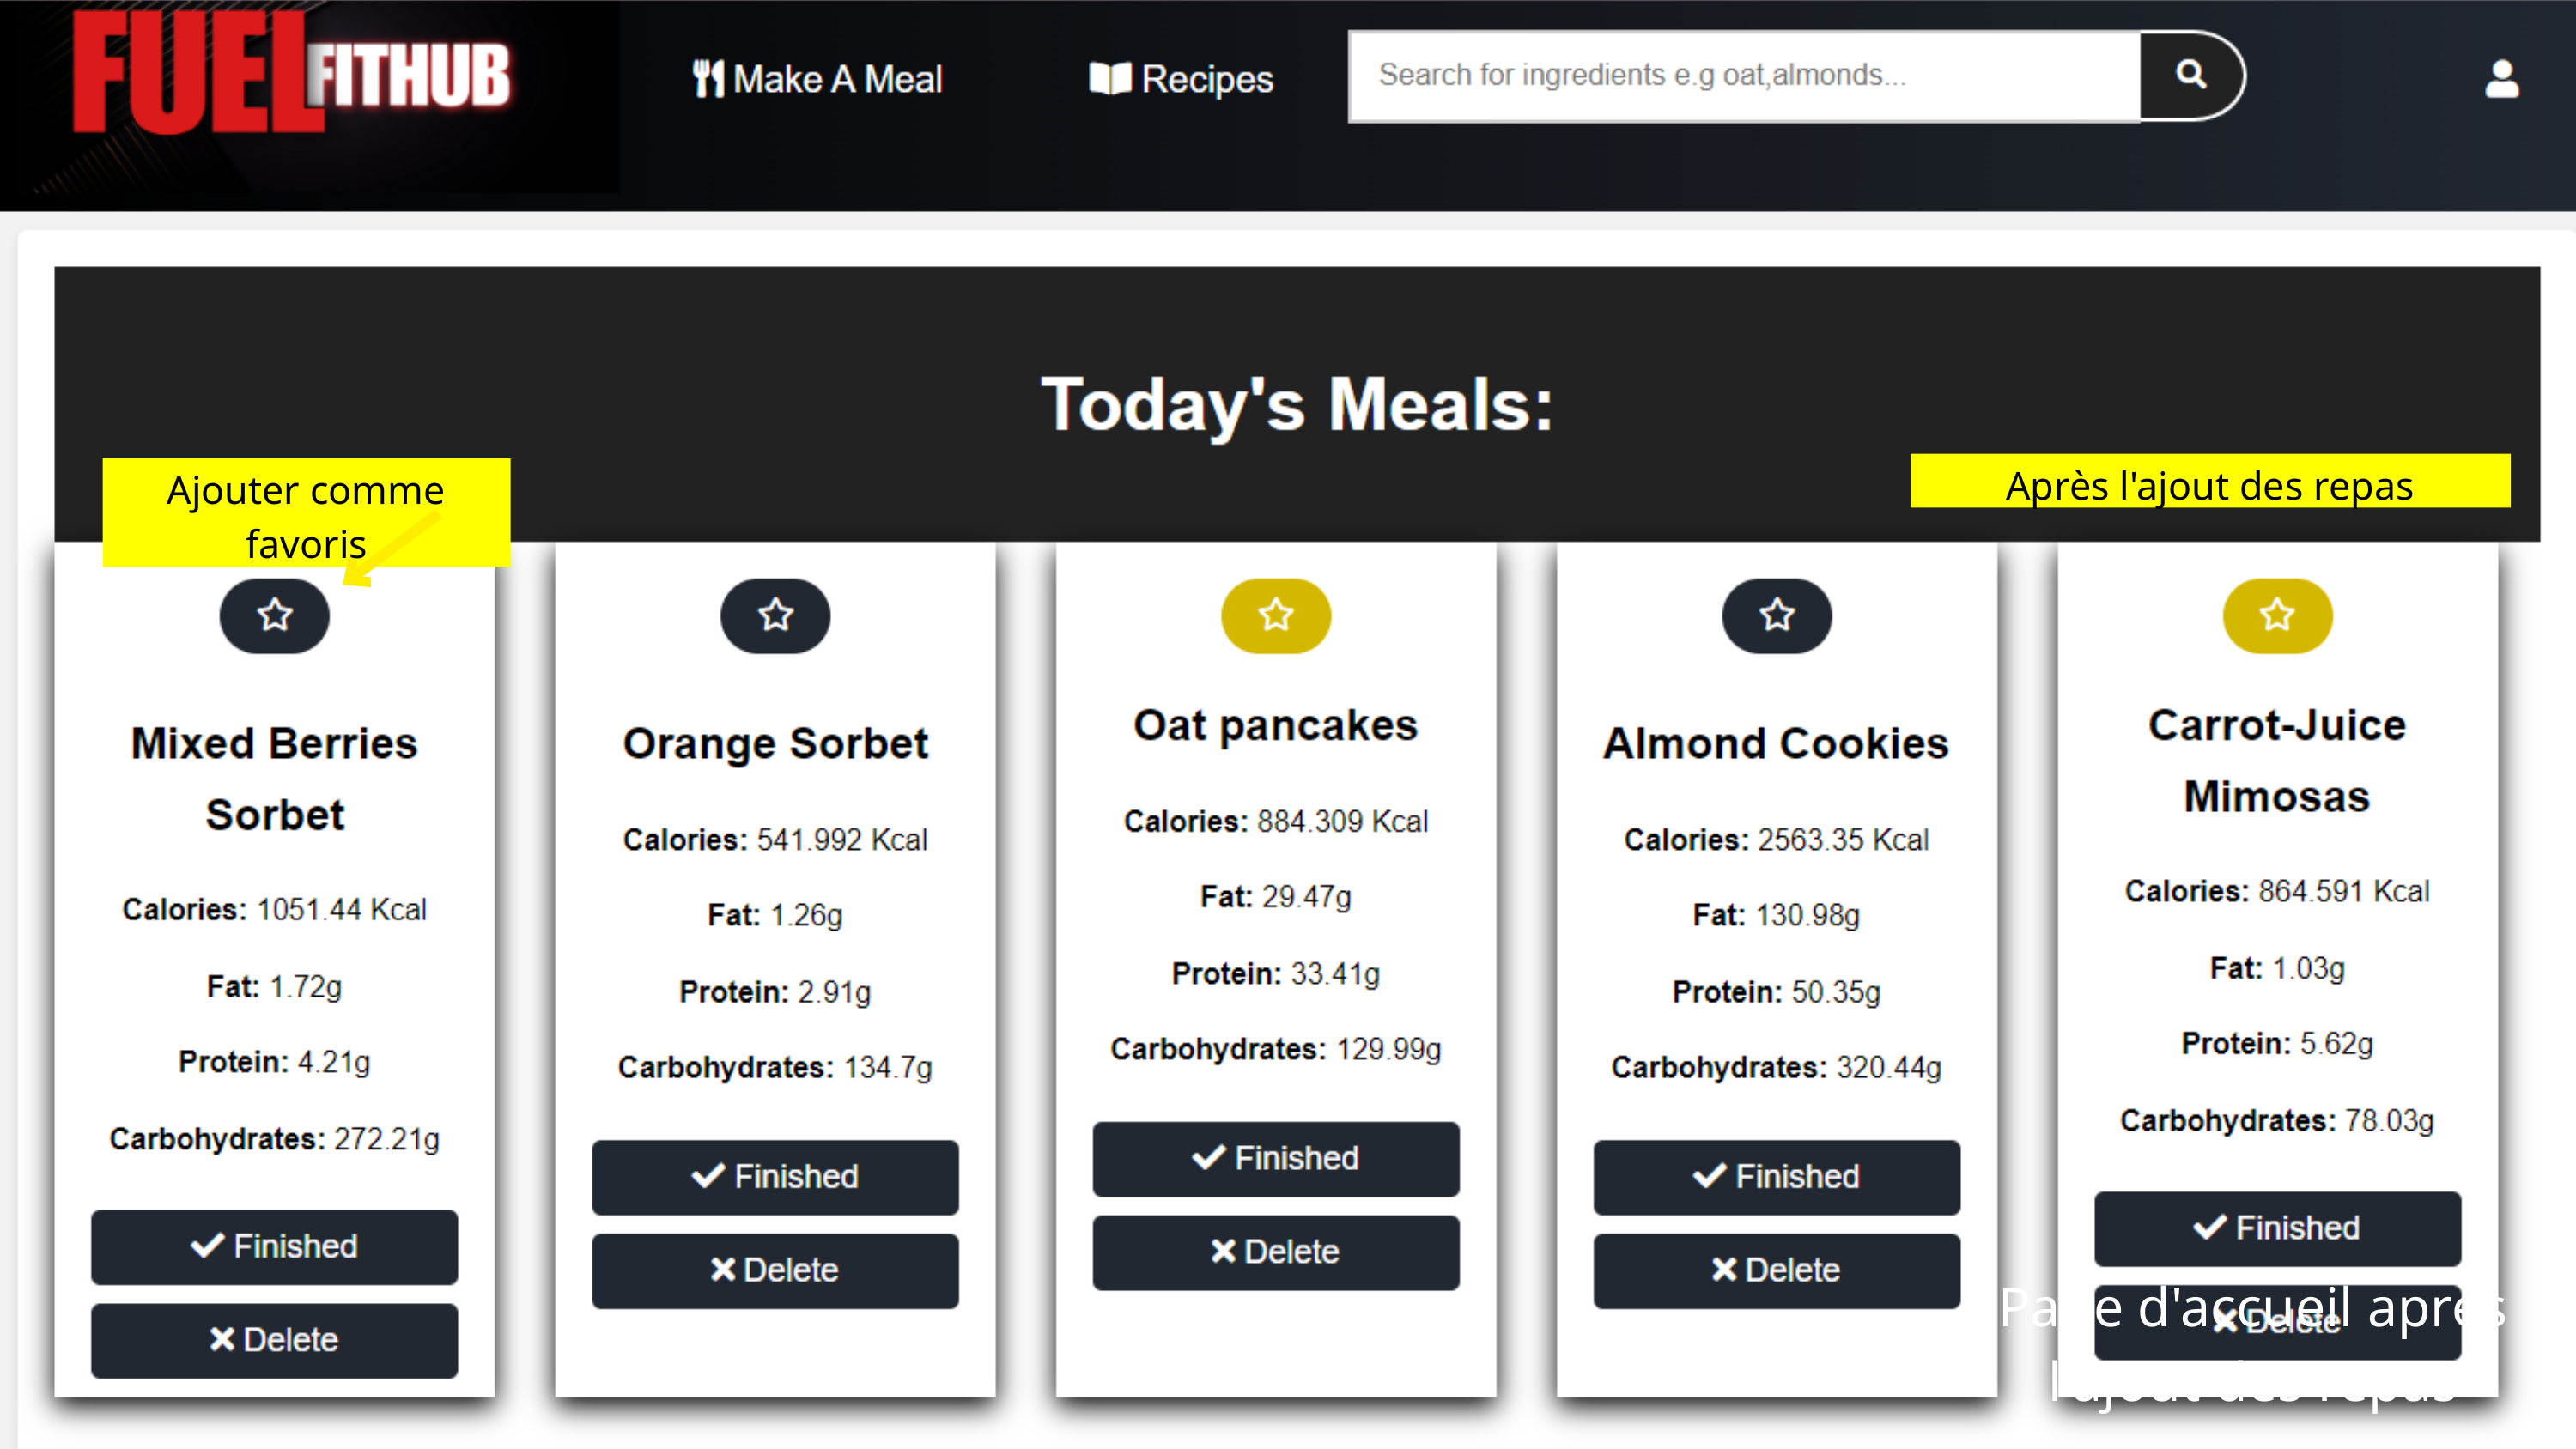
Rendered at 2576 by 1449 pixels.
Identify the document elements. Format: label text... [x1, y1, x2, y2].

slide_number 15 [2254, 1379, 2555, 1431]
text_box Après l'ajout des repas [1911, 453, 2512, 508]
text_box Page d'accueil après l'ajout des repas [1930, 1262, 2576, 1413]
text_box Ajouter comme favoris [102, 458, 511, 567]
text_box [343, 513, 440, 585]
text_box [0, 0, 2576, 1449]
